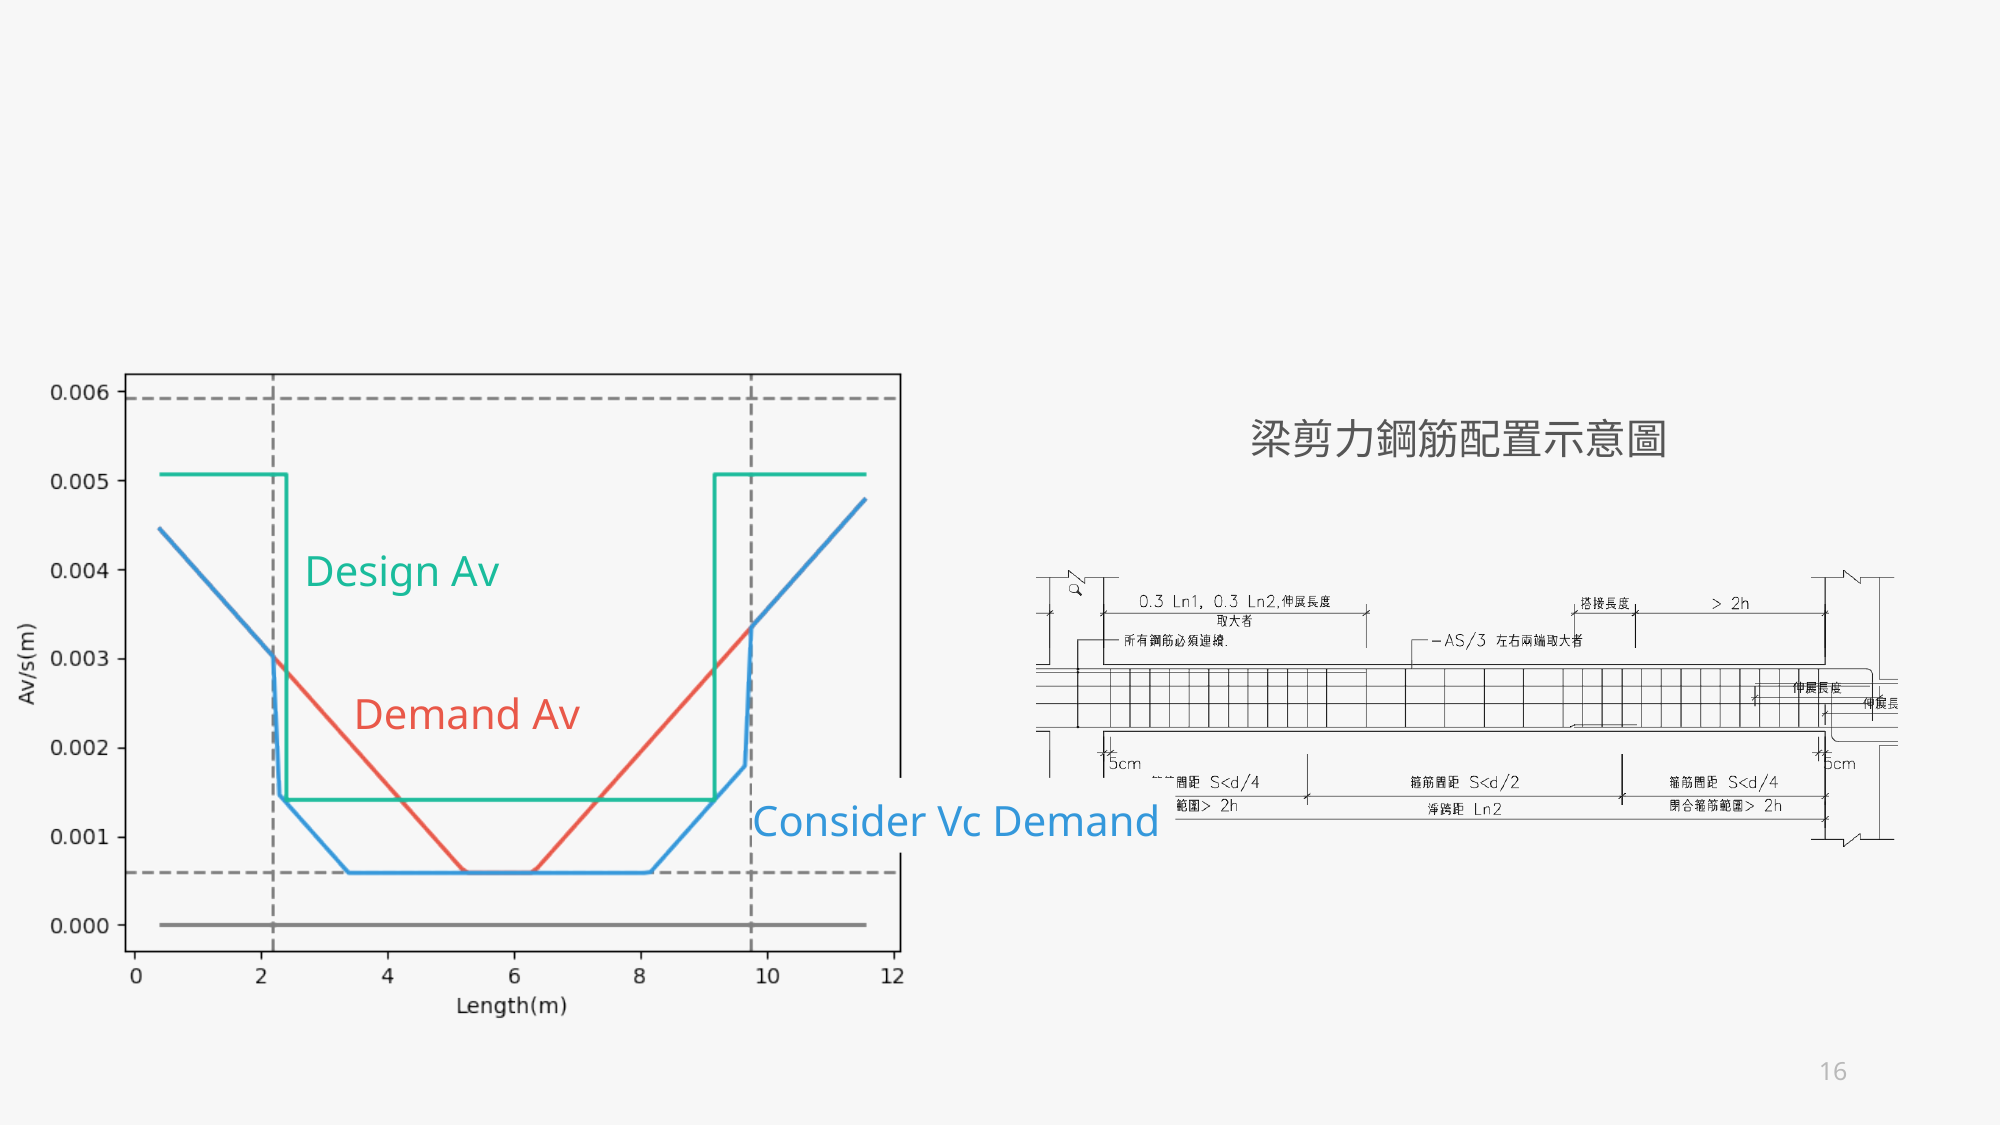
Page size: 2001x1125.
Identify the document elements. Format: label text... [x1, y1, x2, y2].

text_box 梁剪力鋼筋配置示意圖 [1250, 395, 1684, 471]
picture [0, 283, 1000, 1034]
slide_number 16 [1412, 1042, 1863, 1103]
text_box Consider Vc Demand [1000, 777, 1036, 853]
picture [1036, 564, 1898, 854]
